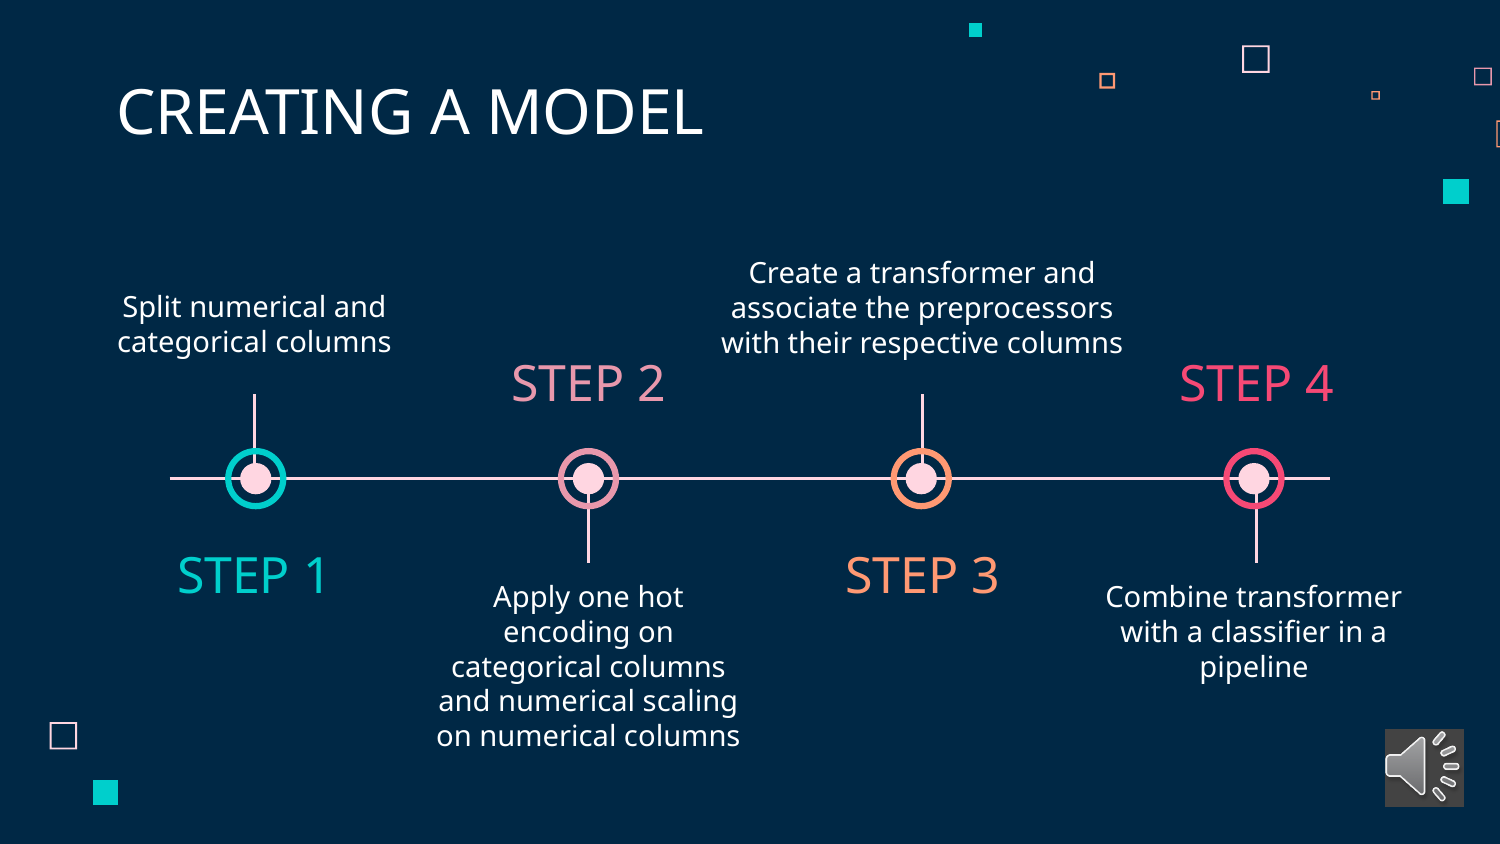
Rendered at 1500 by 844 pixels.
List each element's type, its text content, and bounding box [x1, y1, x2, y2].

subtitle Combine transformer with a classifier in a pipeline [1073, 562, 1435, 715]
subtitle Apply one hot encoding on categorical columns and numerical scaling on numerical columns [415, 562, 762, 740]
title STEP 4 [1151, 346, 1363, 417]
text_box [890, 447, 953, 510]
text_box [224, 447, 287, 510]
title STEP 1 [148, 538, 360, 609]
title STEP 3 [817, 538, 1029, 609]
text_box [1223, 447, 1285, 510]
title CREATING A MODEL [101, 67, 878, 163]
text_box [557, 447, 620, 510]
picture [1384, 728, 1465, 809]
subtitle Create a transformer and associate the preprocessors with their respective columns [705, 236, 1139, 375]
subtitle Split numerical and categorical columns [100, 267, 409, 374]
title STEP 2 [483, 346, 695, 417]
